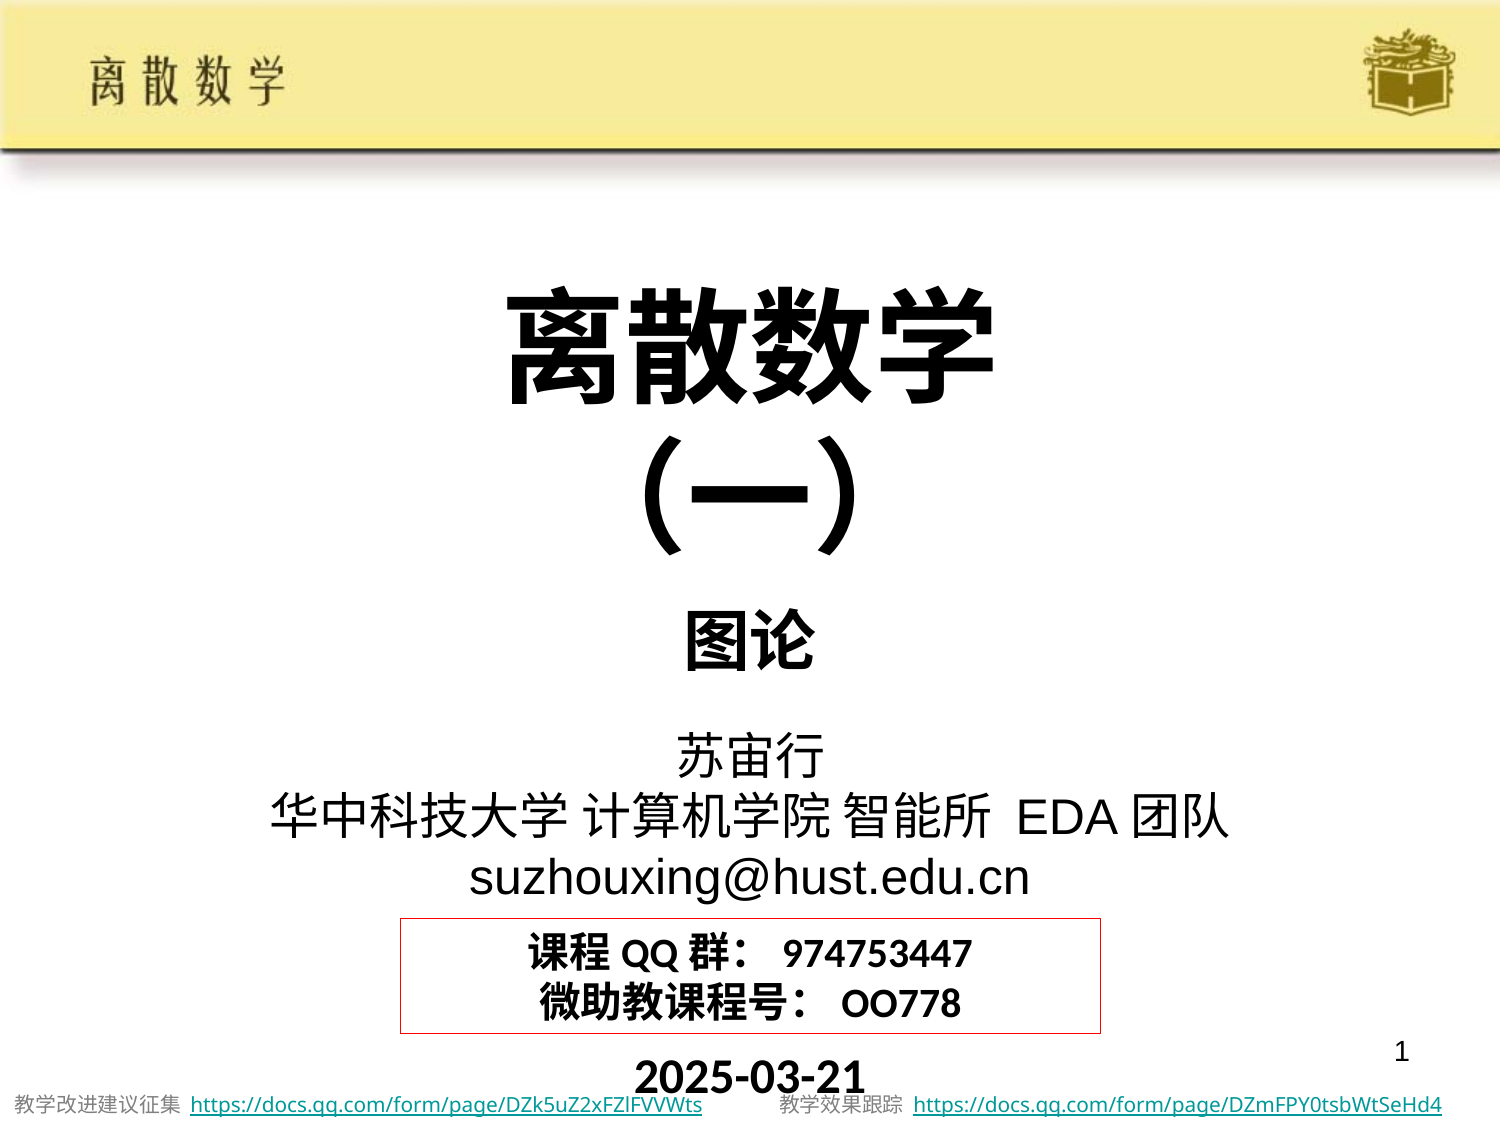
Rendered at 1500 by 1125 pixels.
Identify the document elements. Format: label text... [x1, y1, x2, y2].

subtitle 图论 [187, 590, 1313, 717]
title 离散数学 （一） [187, 184, 1313, 576]
text_box 课程QQ群：974753447 微助教课程号：OO778 [400, 918, 1101, 1034]
text_box 苏宙行 华中科技大学 计算机学院 智能所 EDA团队 suzhouxing@hust.edu.cn [74, 717, 1425, 906]
text_box 教学改进建议征集 https://docs.qq.com/form/page/DZk5uZ2xFZlFVVWts 教学效果跟踪 https://docs.qq.com/form/page/DZmFPY0tsbWtSeHd4 [0, 1084, 1500, 1125]
slide_number 1 [1074, 1024, 1425, 1084]
text_box 2025-03-21 [399, 1036, 1101, 1084]
picture [0, 0, 1500, 1084]
